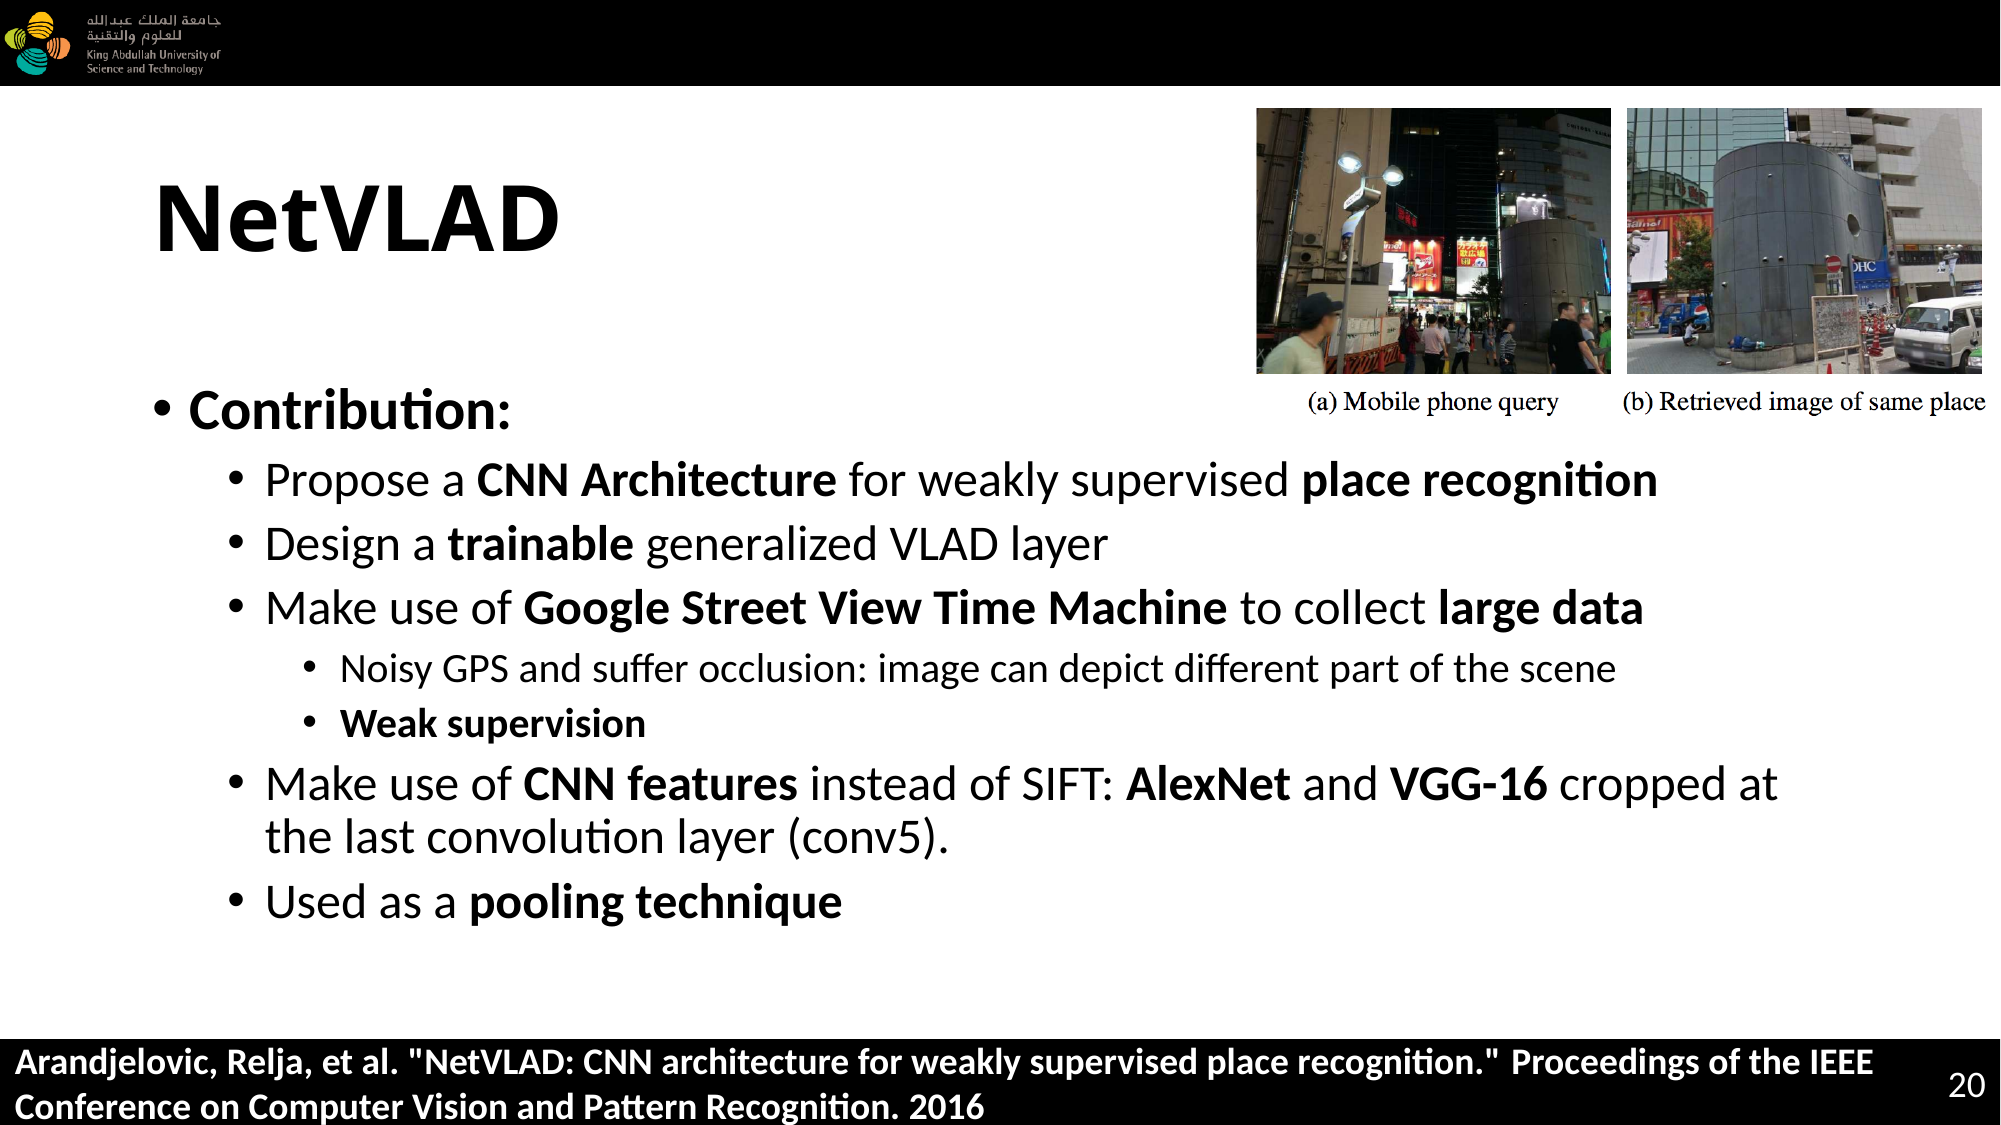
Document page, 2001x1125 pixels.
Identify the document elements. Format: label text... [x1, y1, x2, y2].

slide_number 20 [1949, 1052, 2000, 1113]
list Contribution: Propose a CNN Architecture for weakly supervised place recognition Design a trainable generalized VLAD layer Make use of Google Street View Time Machine to collect large data Noisy GPS and suffer occlusion: image can depict different part of the scene Weak supervision Make use of CNN features instead of SIFT: AlexNet and VGG-16 cropped at the last convolution layer (conv5). Used as a pooling technique [137, 372, 1863, 963]
title NetVLAD [137, 164, 1239, 354]
picture [1239, 92, 1998, 426]
text_box Arandjelovic, Relja, et al. "NetVLAD: CNN architecture for weakly supervised place recognition." Proceedings of the IEEE Conference on Computer Vision and Pattern Recognition. 2016 [0, 1029, 1949, 1125]
picture [0, 4, 231, 86]
